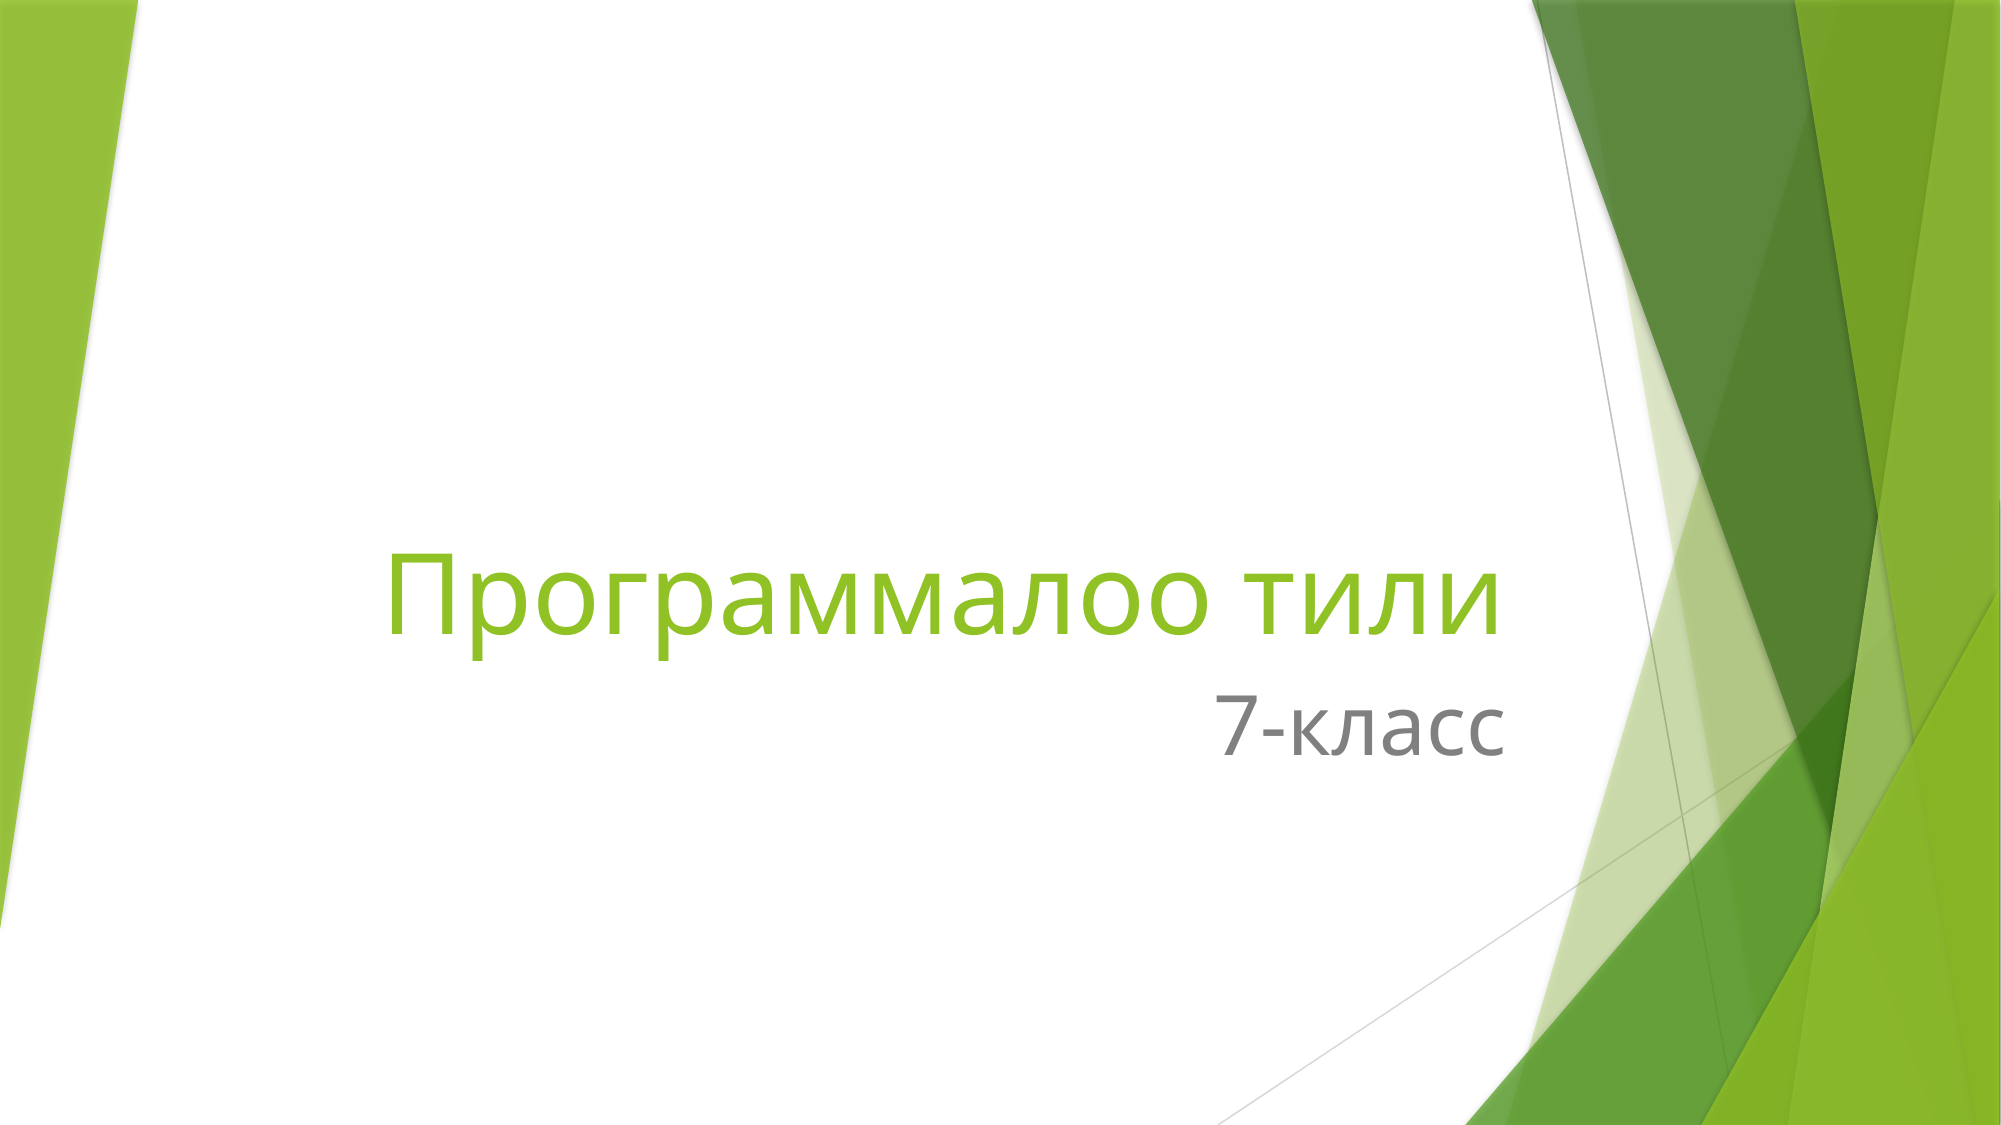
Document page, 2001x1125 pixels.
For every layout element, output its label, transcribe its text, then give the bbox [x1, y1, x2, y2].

title Программалоо тили [247, 394, 1522, 664]
subtitle 7-класс [247, 664, 1522, 845]
